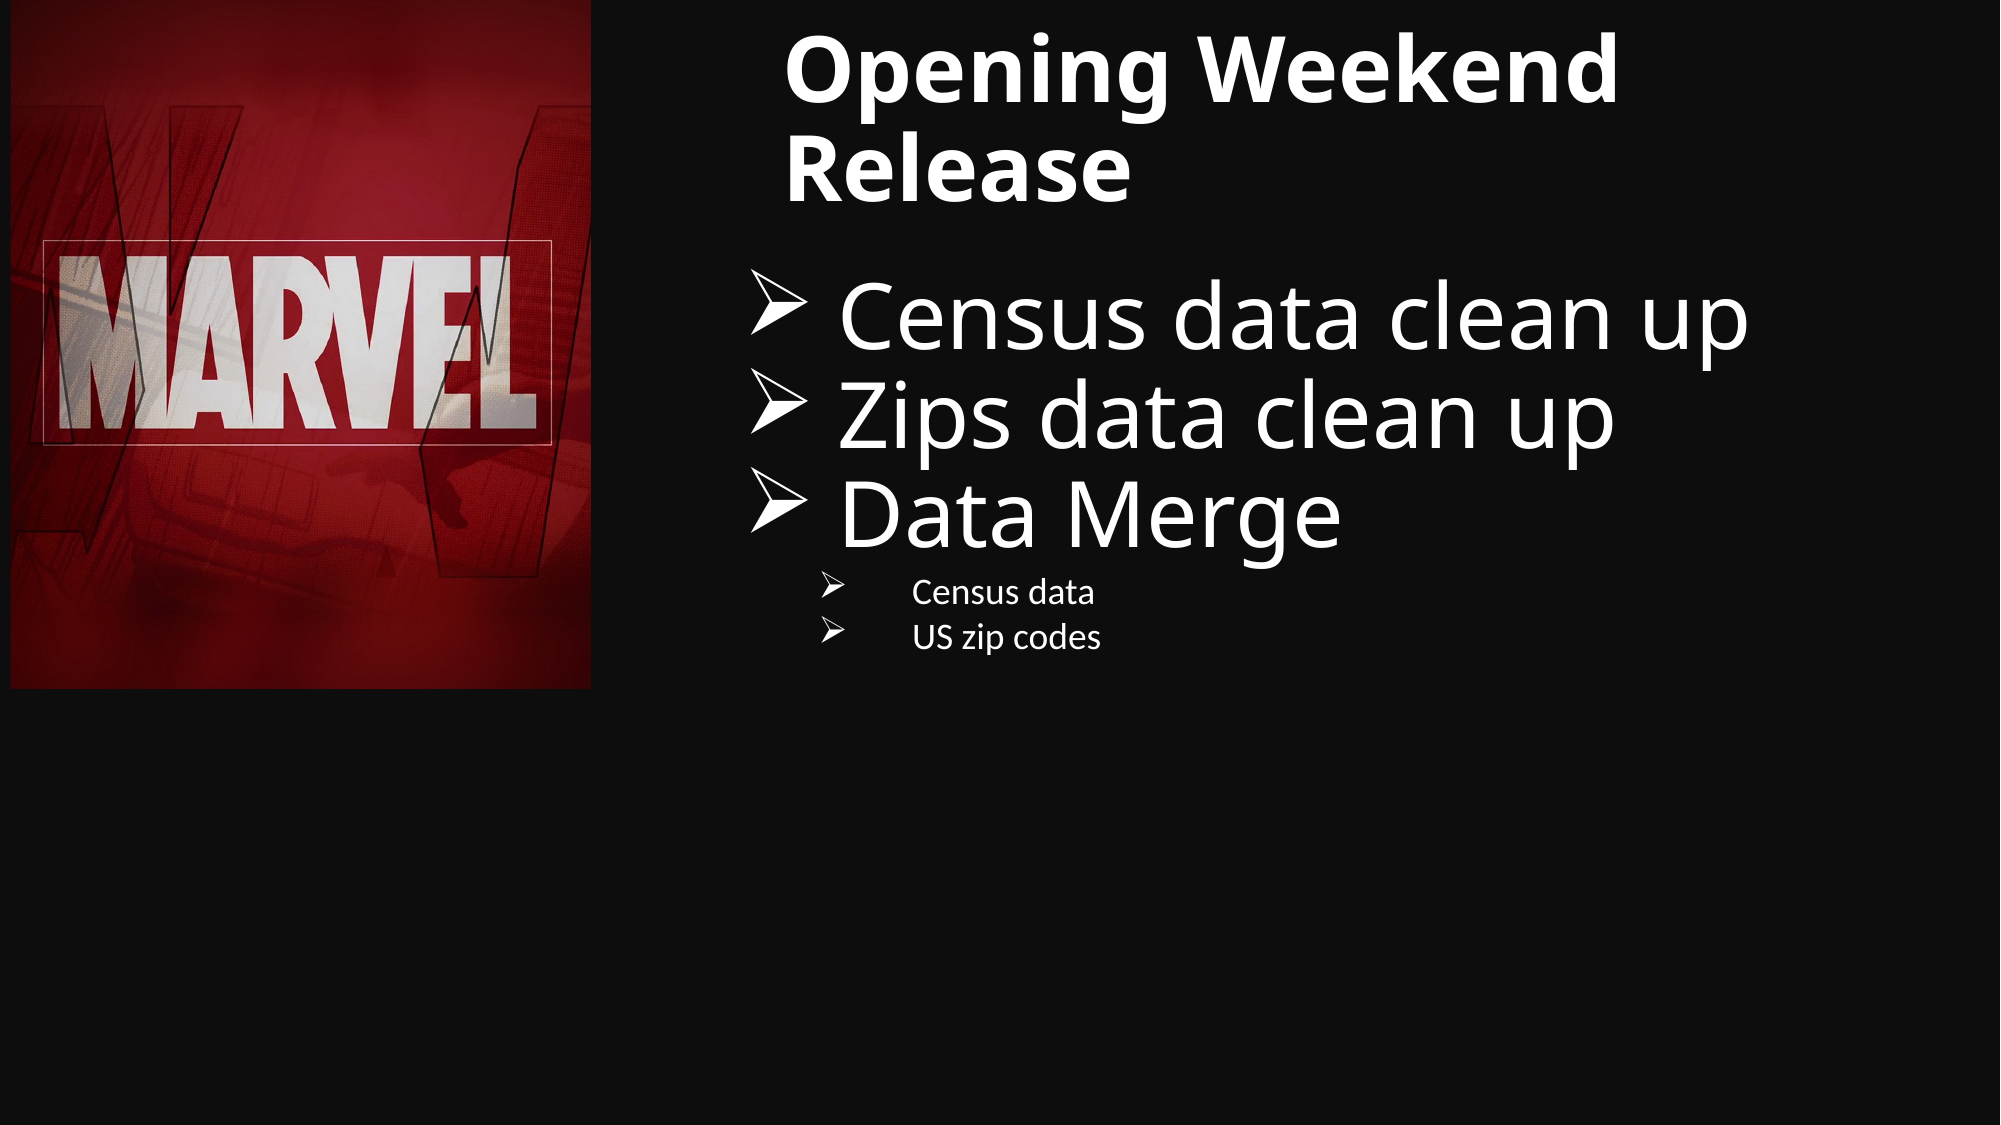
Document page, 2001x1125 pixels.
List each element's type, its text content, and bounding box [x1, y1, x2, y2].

text_box Census data clean up Zips data clean up Data Merge Census data US zip codes [728, 196, 1962, 929]
title Opening Weekend Release [767, 63, 1923, 182]
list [10, 0, 591, 689]
